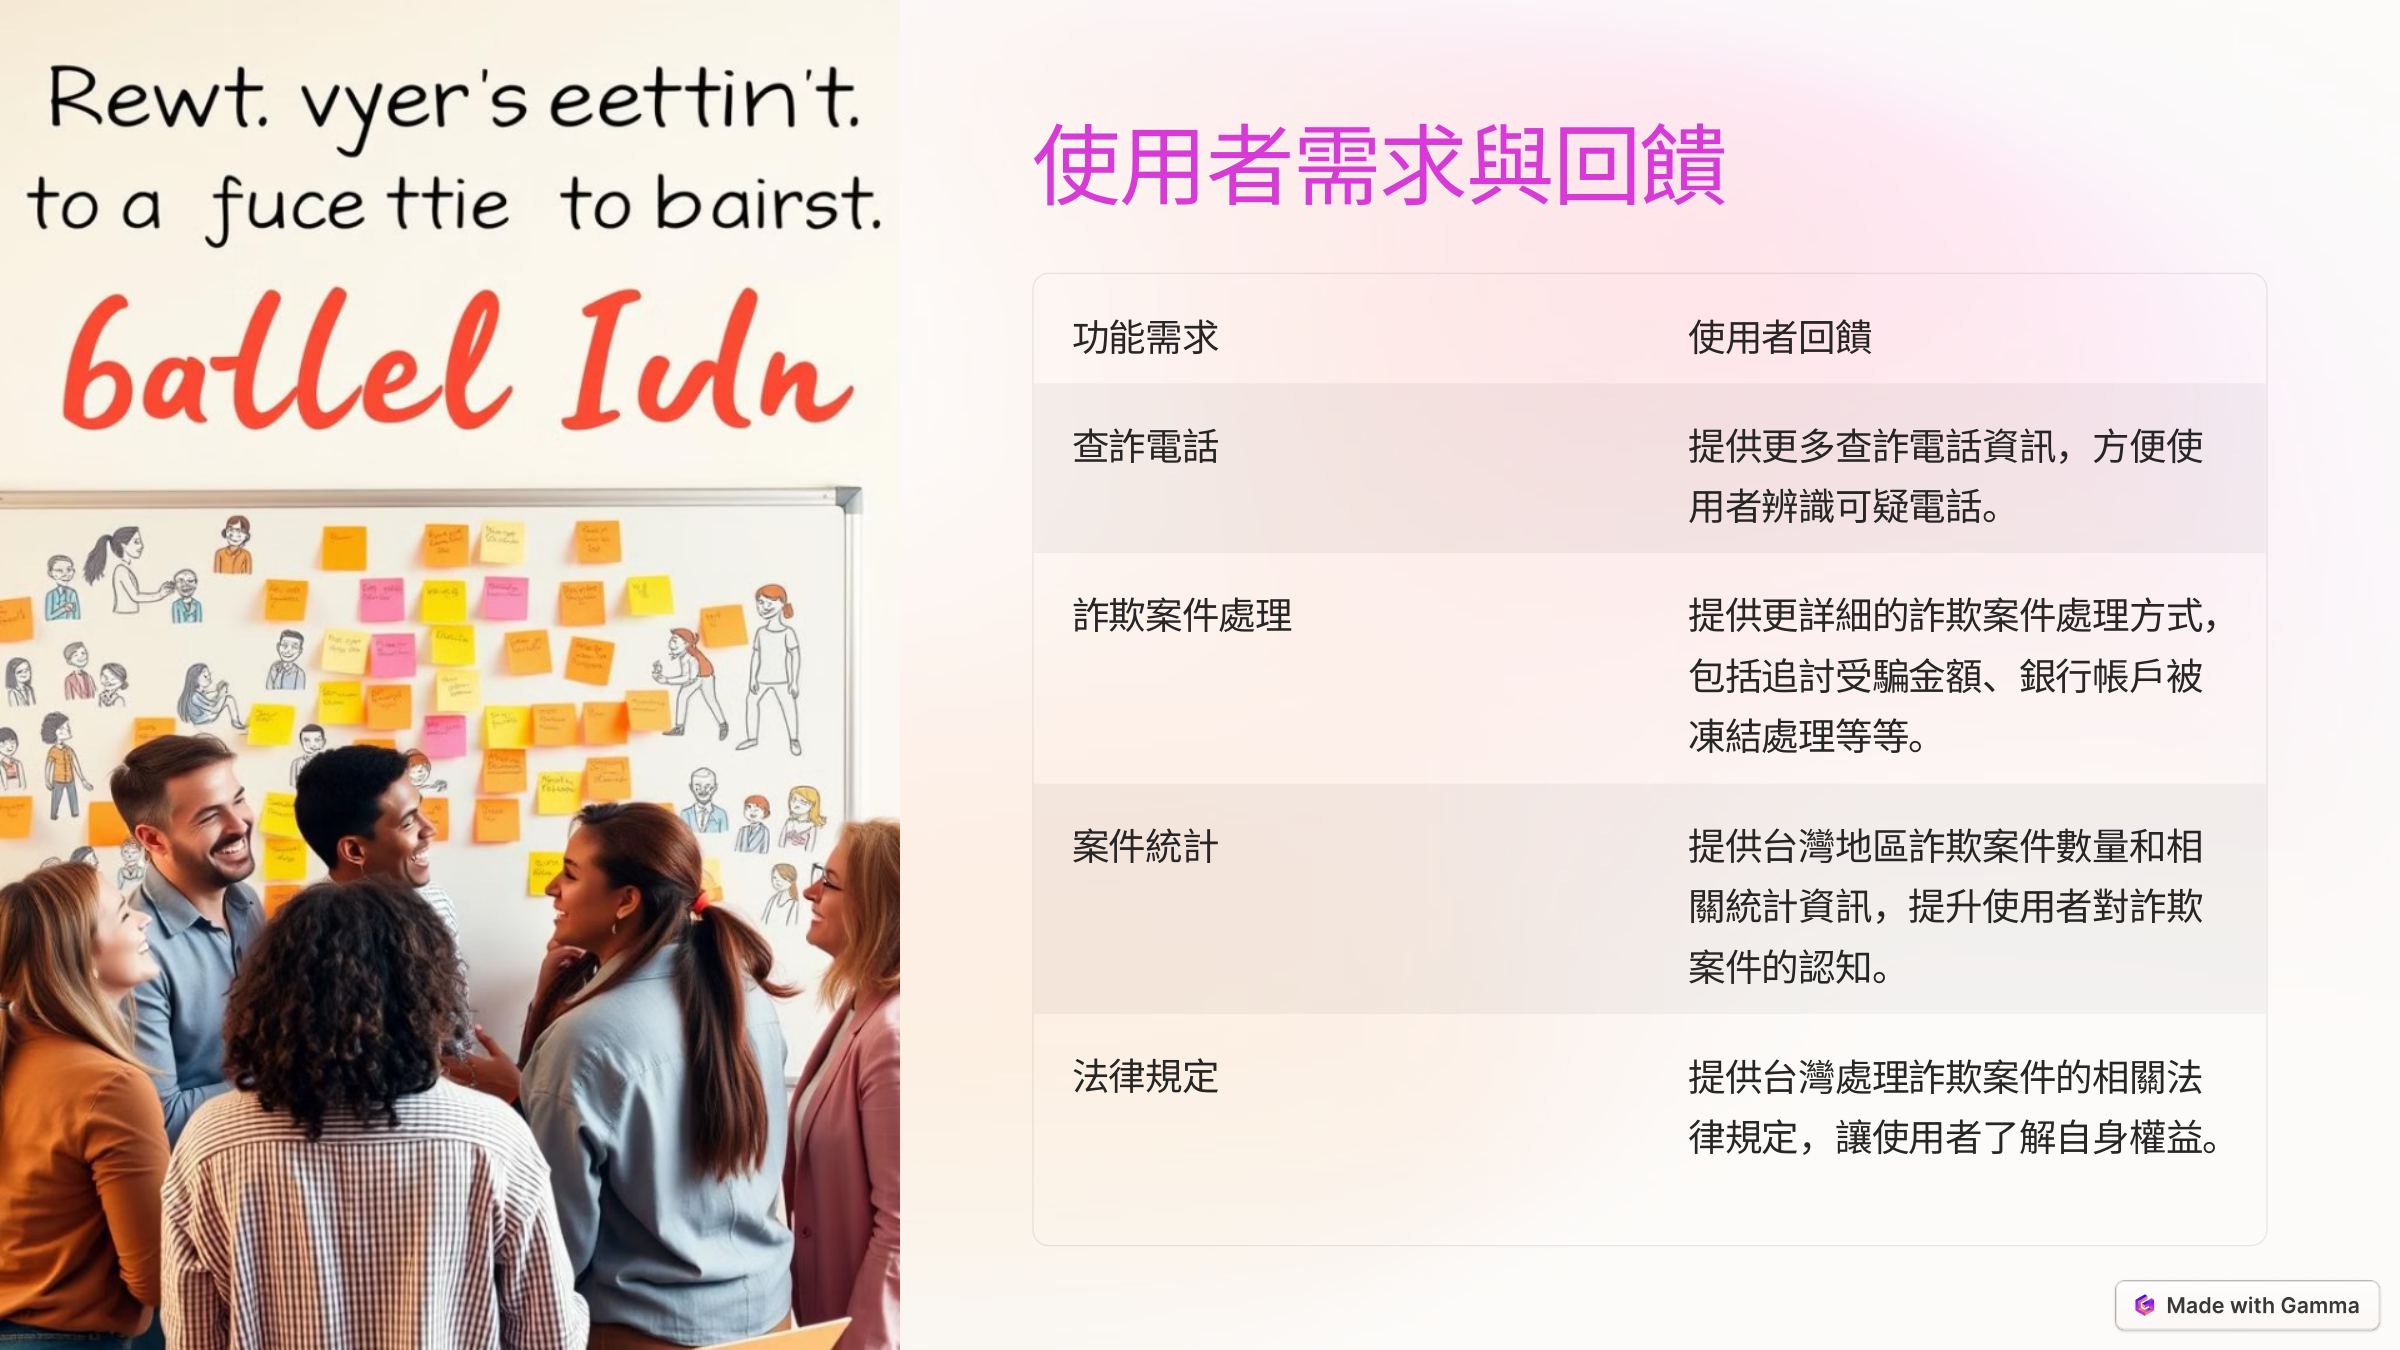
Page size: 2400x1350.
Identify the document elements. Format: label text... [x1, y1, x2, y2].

text_box [1034, 553, 2266, 783]
picture [0, 0, 900, 1350]
text_box 提供更詳細的詐欺案件處理方式，包括追討受騙金額、銀行帳戶被凍結處理等等。 [1688, 577, 2228, 760]
text_box 提供台灣地區詐欺案件數量和相關統計資訊，提升使用者對詐欺案件的認知。 [1688, 807, 2228, 990]
text_box 提供台灣處理詐欺案件的相關法律規定，讓使用者了解自身權益。 [1688, 1038, 2228, 1221]
text_box 功能需求 [1072, 298, 1612, 360]
text_box 提供更多查詐電話資訊，方便使用者辨識可疑電話。 [1688, 407, 2228, 529]
text_box 法律規定 [1072, 1038, 1612, 1099]
text_box 案件統計 [1072, 807, 1612, 869]
text_box [1034, 783, 2266, 1014]
text_box 使用者需求與回饋 [1032, 104, 1928, 217]
picture [2106, 1271, 2389, 1339]
text_box 使用者回饋 [1688, 298, 2228, 360]
text_box [1034, 274, 2266, 383]
text_box [1034, 383, 2266, 553]
text_box 詐欺案件處理 [1072, 577, 1612, 638]
text_box 查詐電話 [1072, 407, 1612, 469]
text_box [1034, 1014, 2266, 1245]
